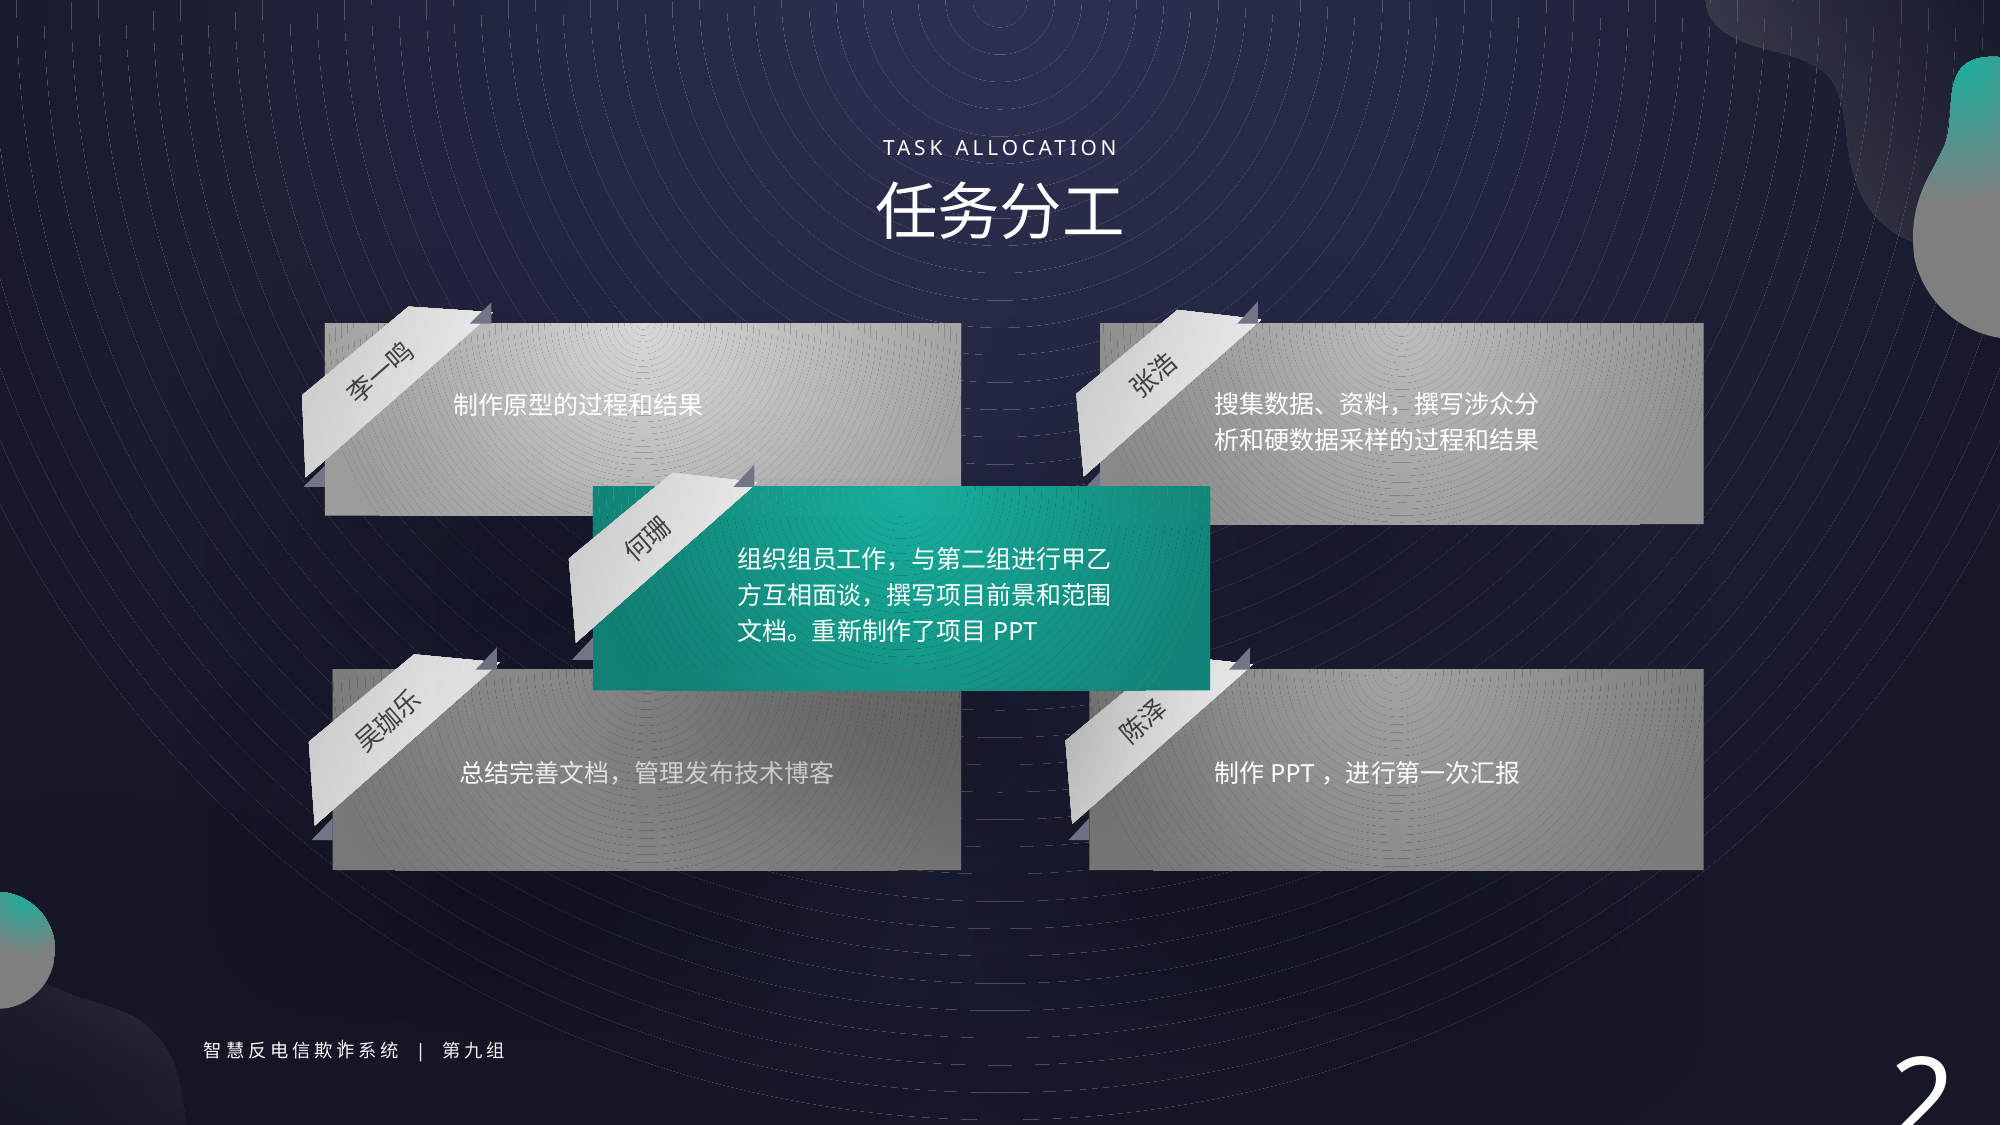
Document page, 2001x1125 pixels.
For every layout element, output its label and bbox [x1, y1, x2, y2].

text_box [525, 464, 1211, 691]
text_box [255, 302, 962, 516]
text_box [263, 647, 961, 871]
text_box [490, 127, 1510, 343]
text_box [1033, 301, 1704, 525]
text_box [1022, 647, 1704, 871]
